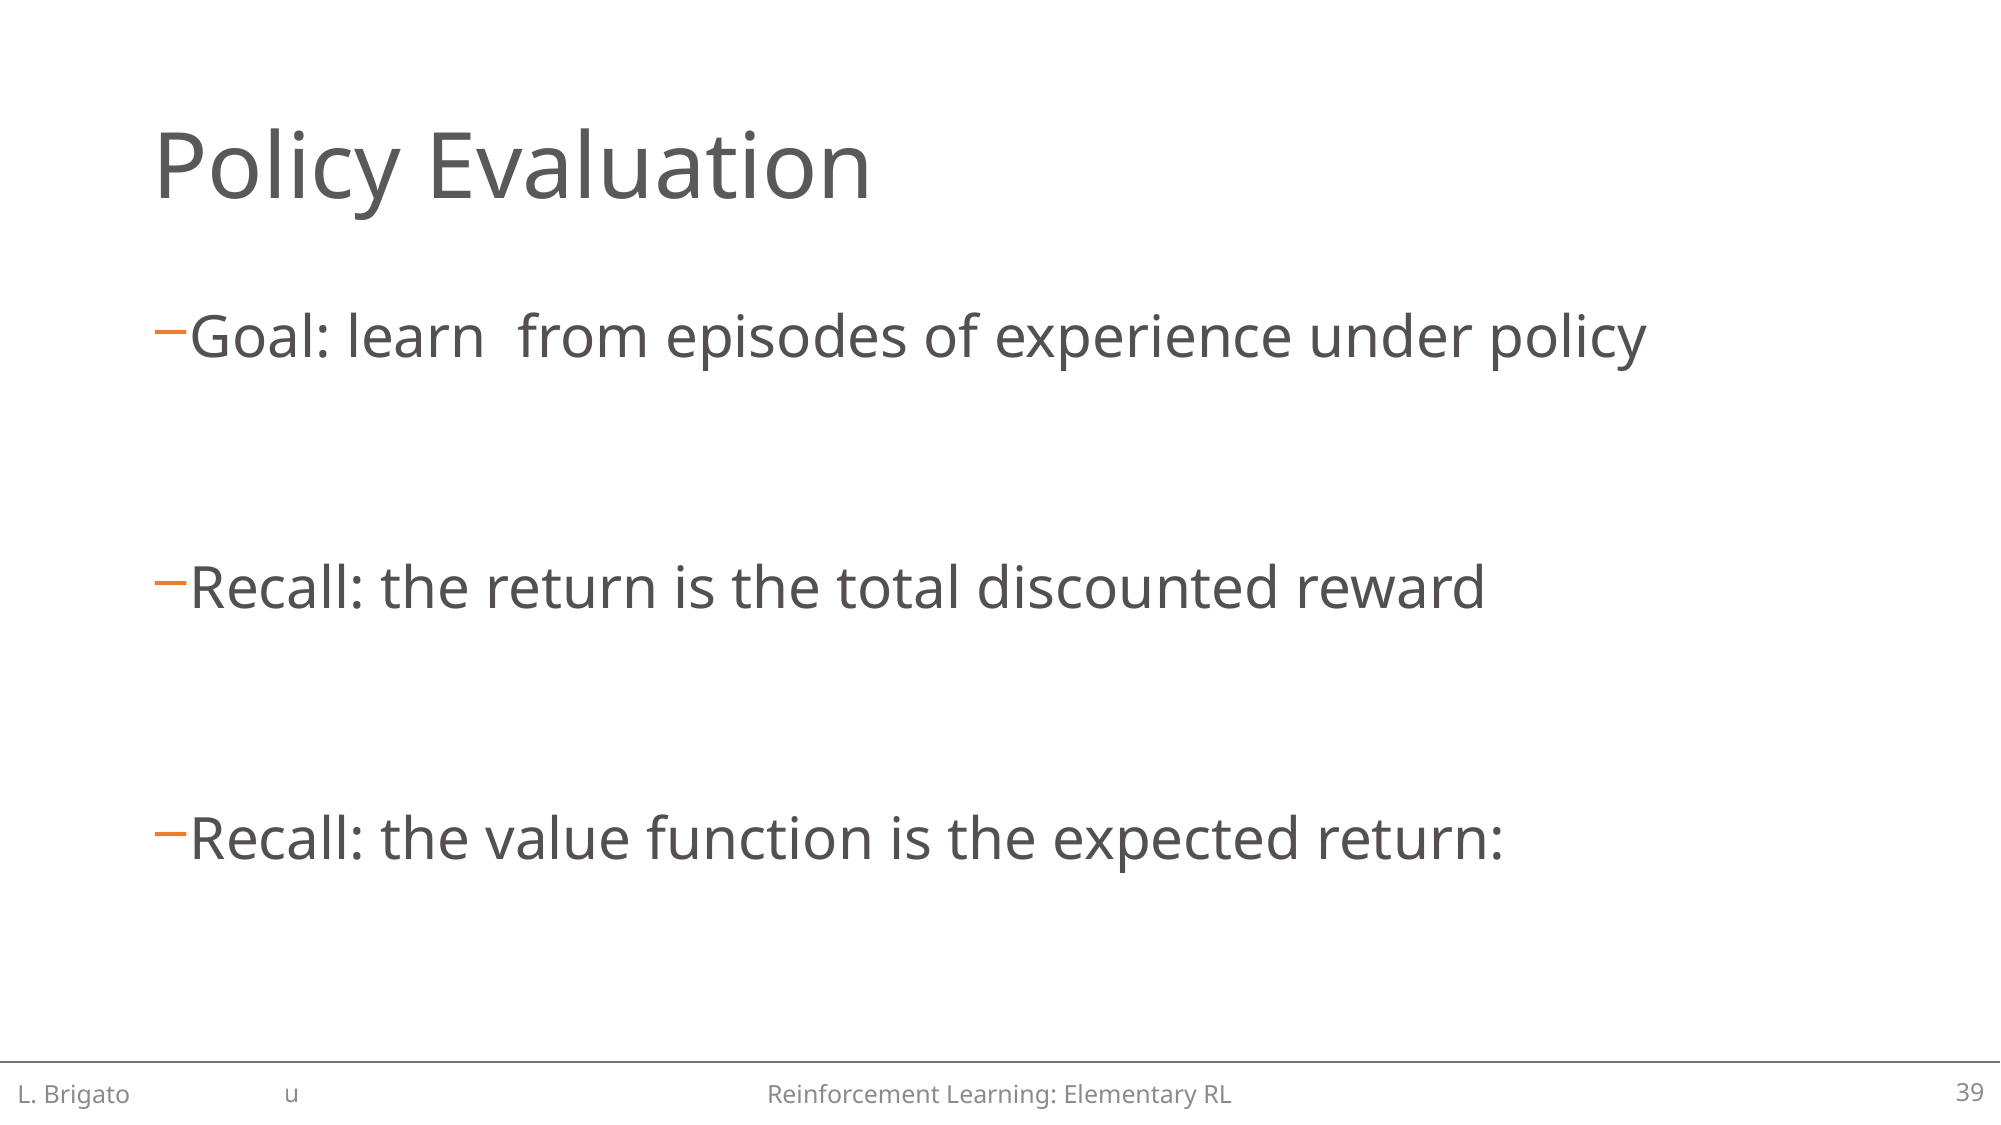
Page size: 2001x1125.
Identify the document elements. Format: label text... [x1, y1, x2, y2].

slide_number 39 [1549, 1063, 2000, 1124]
title Policy Evaluation [137, 59, 1863, 278]
text_box Reinforcement Learning: Elementary RL [662, 1063, 1338, 1124]
text_box L. Brigato [2, 1063, 287, 1124]
